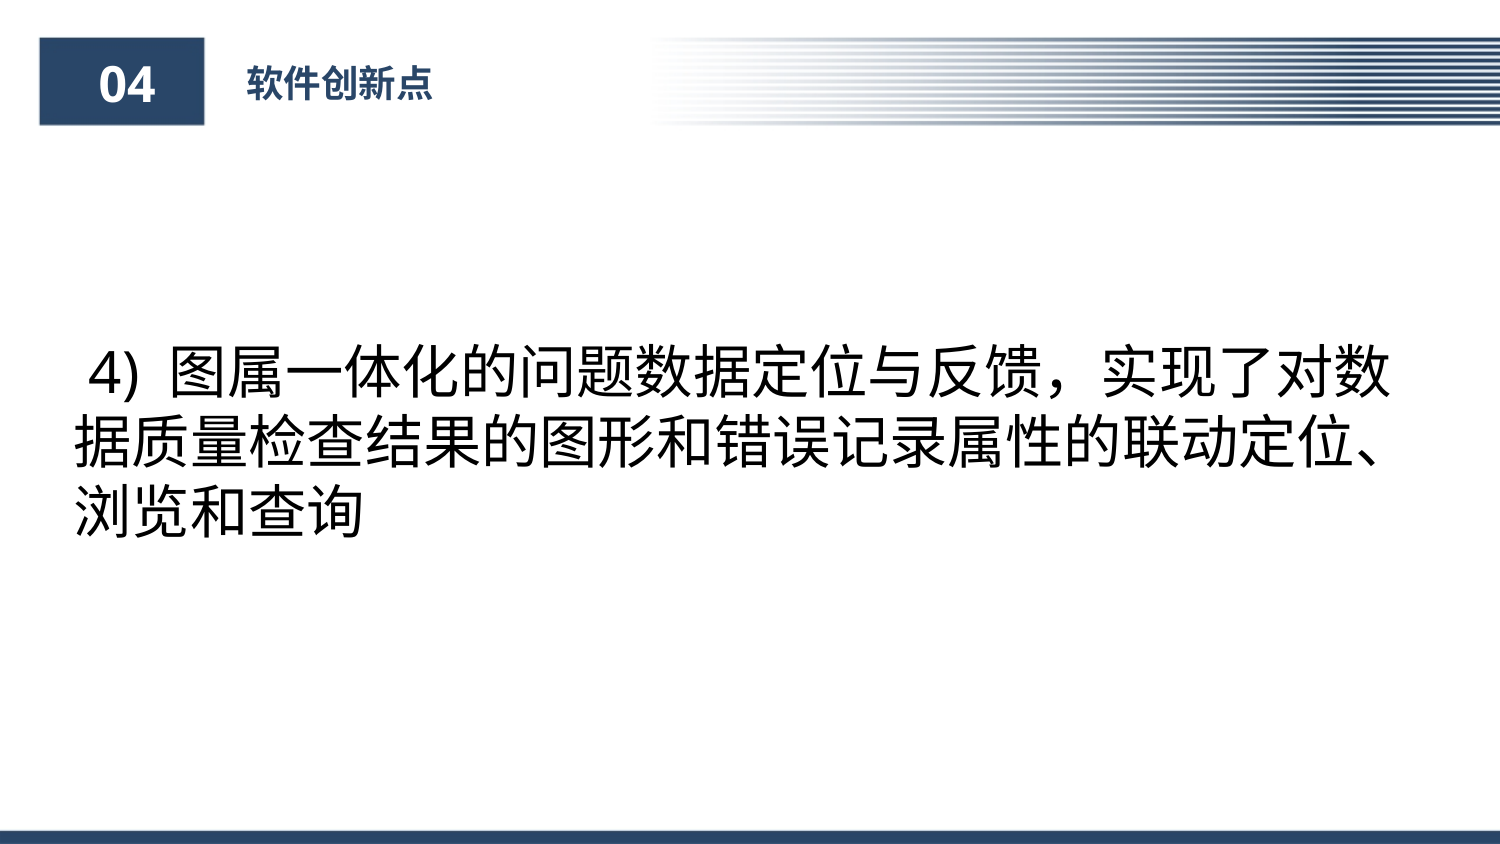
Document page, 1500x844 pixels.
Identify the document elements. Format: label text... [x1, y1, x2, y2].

text_box 04 [83, 45, 171, 121]
text_box 软件创新点 [231, 52, 449, 113]
text_box 4) 图属一体化的问题数据定位与反馈，实现了对数据质量检查结果的图形和错误记录属性的联动定位、浏览和查询 [58, 327, 1442, 553]
picture [0, 0, 1500, 844]
